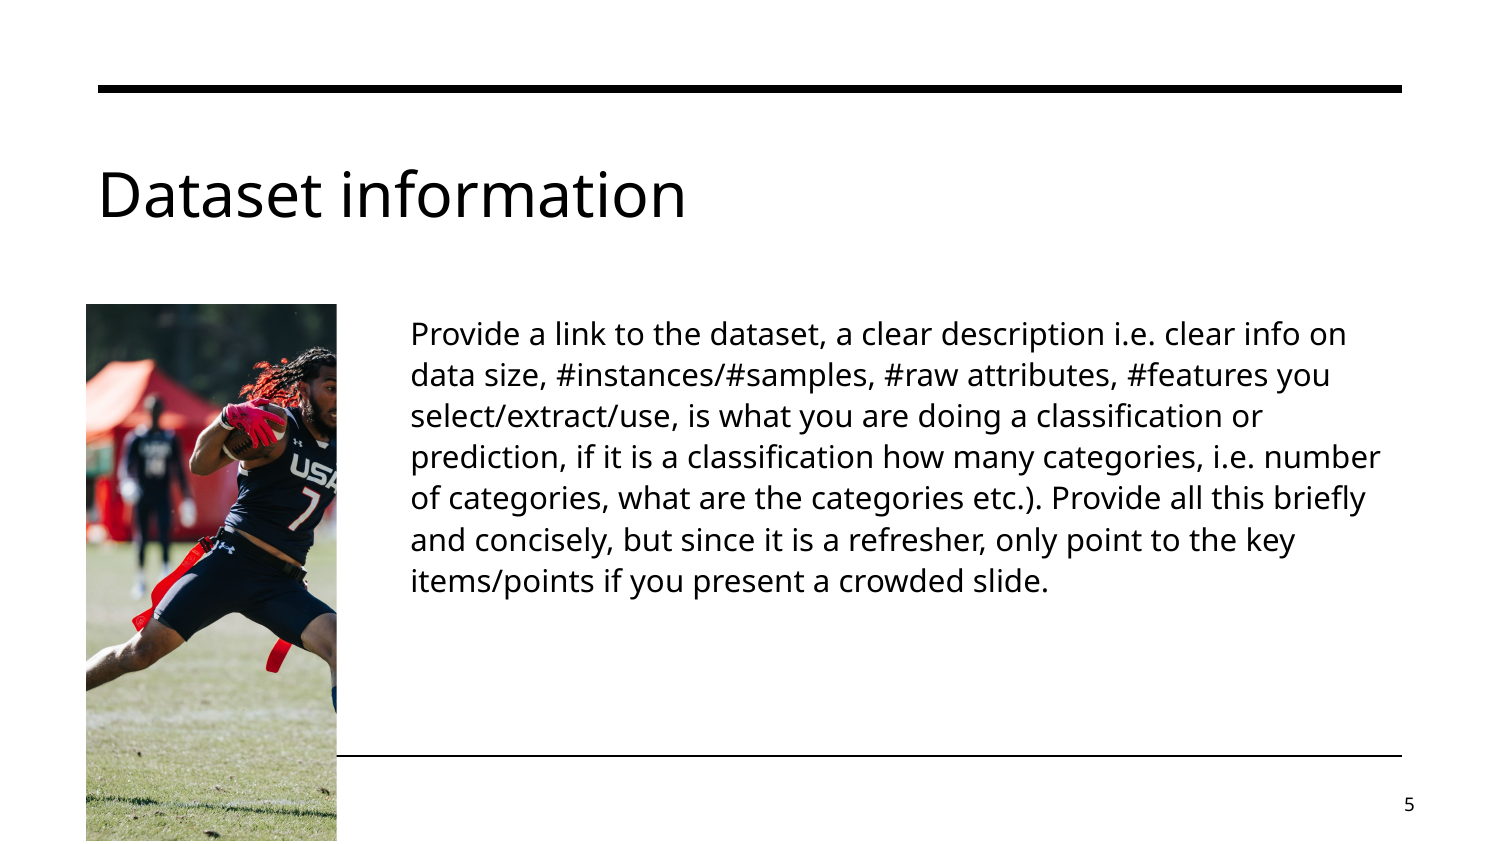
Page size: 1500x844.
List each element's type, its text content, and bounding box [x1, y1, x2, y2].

picture [85, 304, 337, 841]
list Provide a link to the dataset, a clear description i.e. clear info on data size, #instances/#samples, #raw attributes, #features you select/extract/use, is what you are doing a classification or prediction, if it is a classification how many categories, i.e. number of categories, what are the categories etc.). Provide all this briefly and concisely, but since it is a refresher, only point to the key items/points if you present a crowded slide. [399, 304, 1402, 841]
title Dataset information [86, 112, 1402, 274]
slide_number 5 [1402, 782, 1427, 827]
